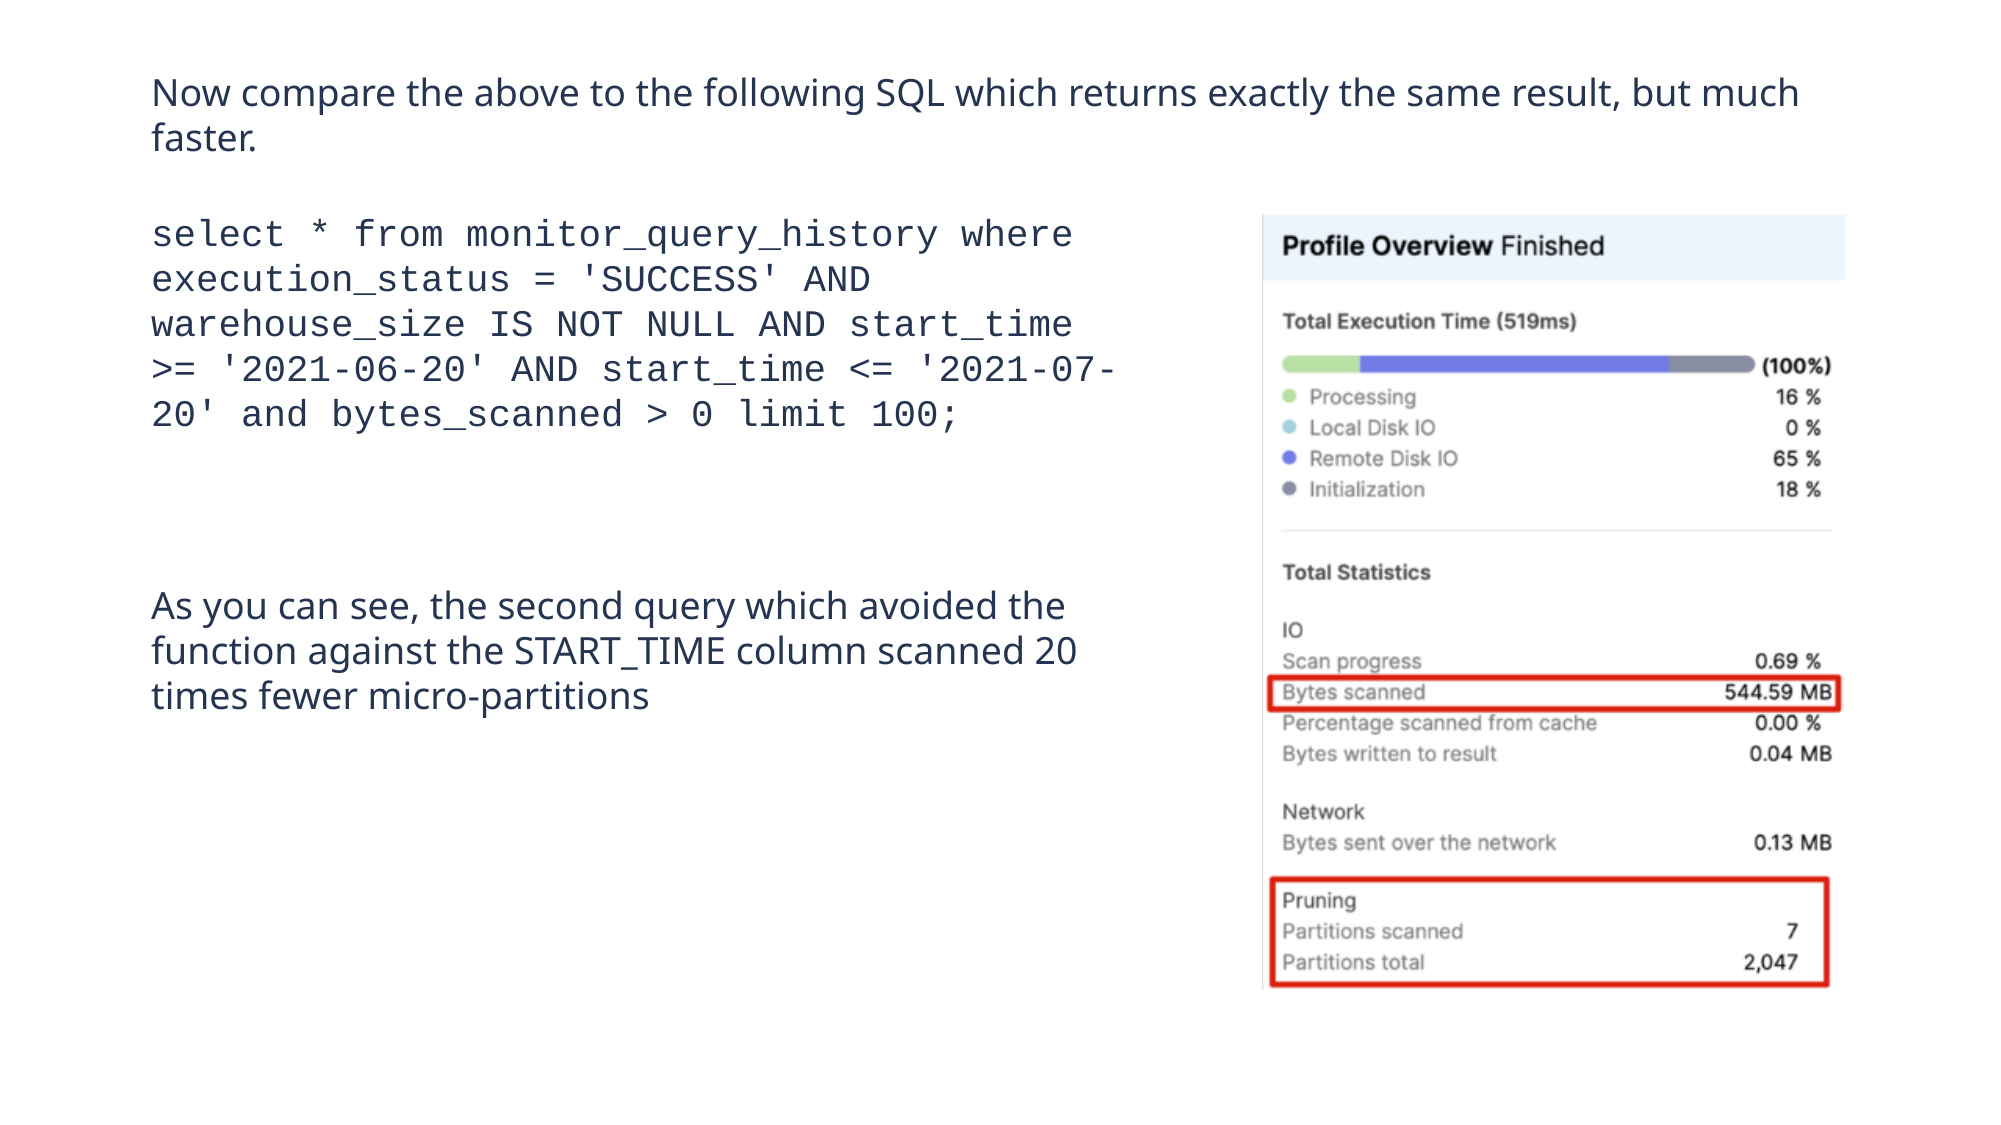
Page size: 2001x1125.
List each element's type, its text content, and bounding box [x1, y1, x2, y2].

picture [1262, 201, 1913, 990]
text_box As you can see, the second query which avoided the function against the START_TIME column scanned 20 times fewer micro-partitions [136, 574, 1137, 725]
text_box Now compare the above to the following SQL which returns exactly the same result, but much faster. [136, 61, 1913, 166]
text_box select * from monitor_query_history where execution_status = 'SUCCESS' AND warehouse_size IS NOT NULL AND start_time >= '2021-06-20' AND start_time <= '2021-07-20' and bytes_scanned > 0 limit 100; [136, 201, 1137, 442]
